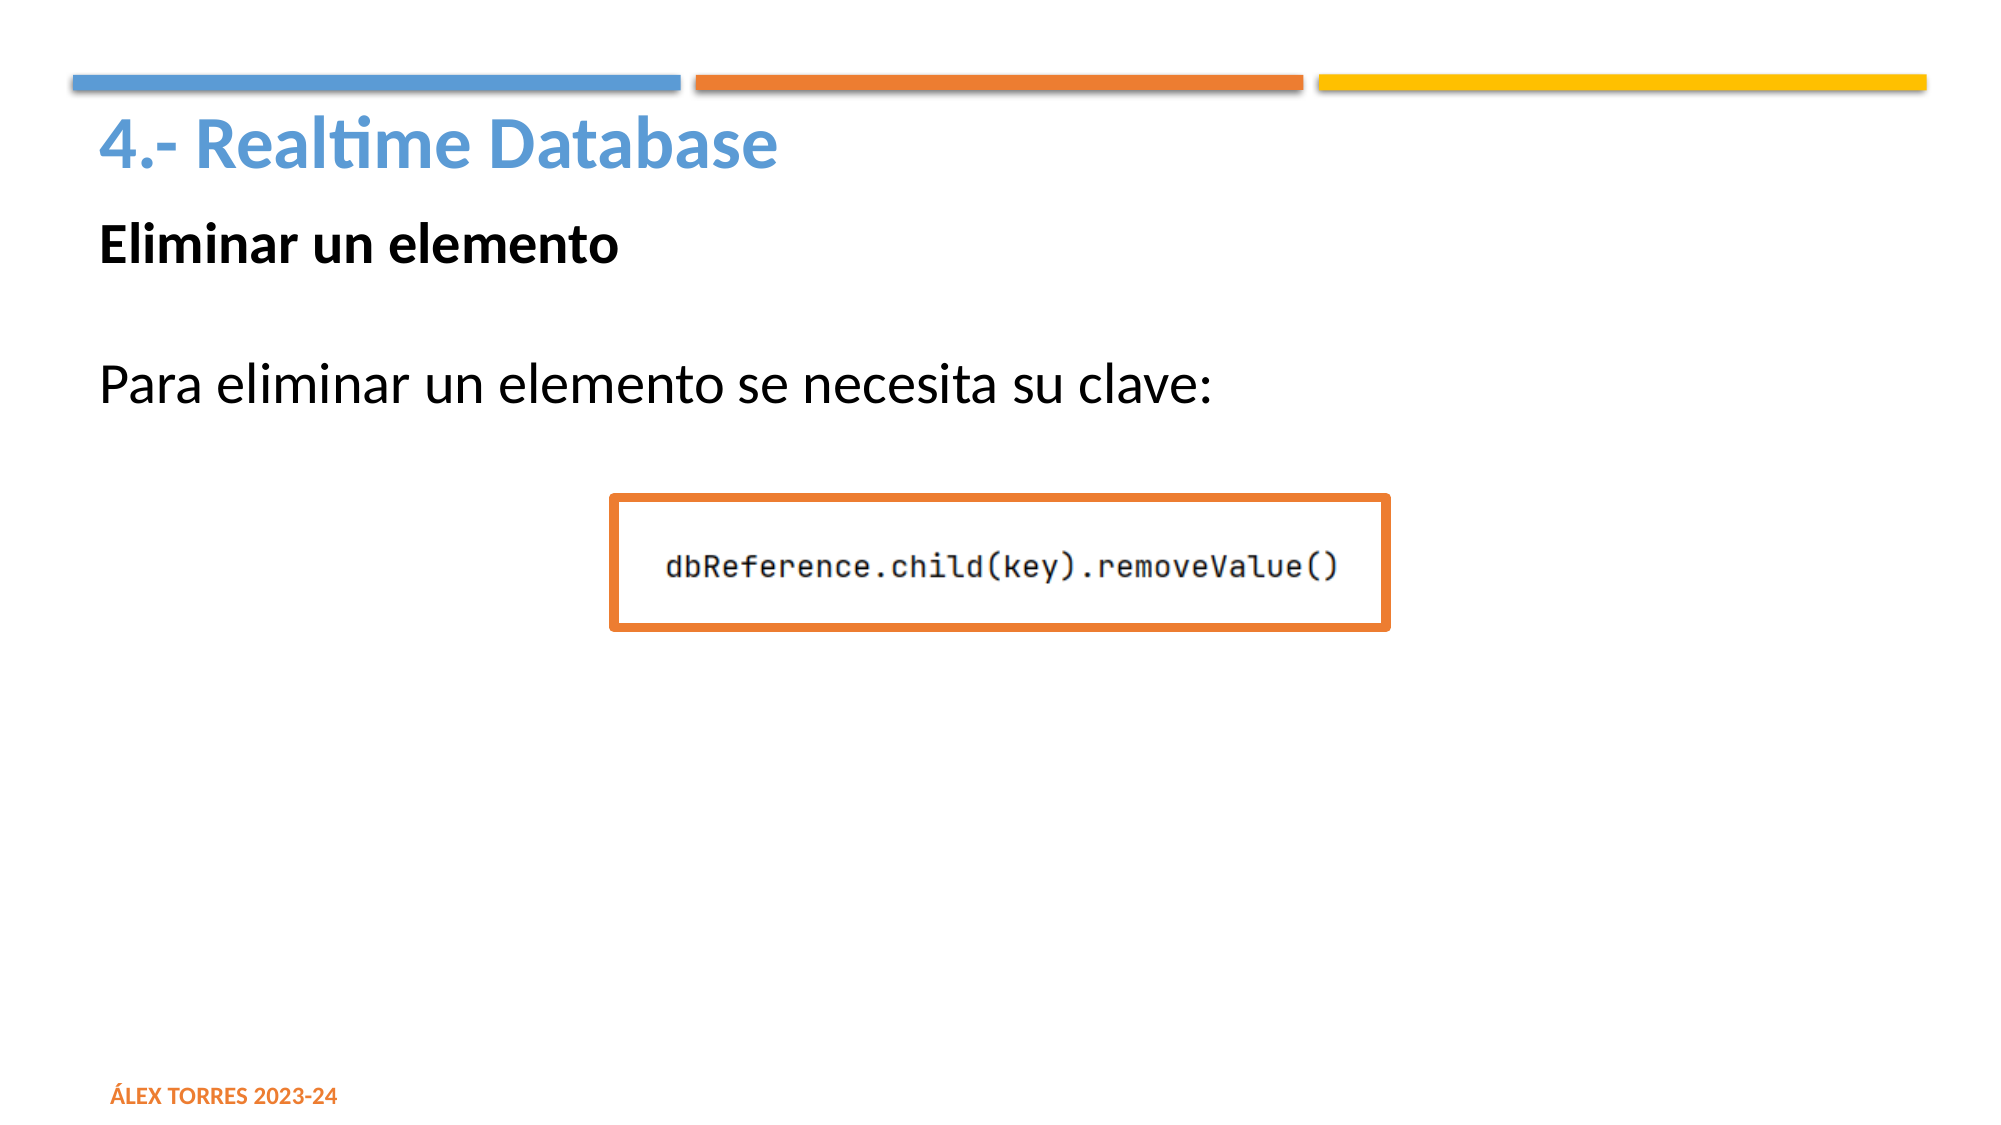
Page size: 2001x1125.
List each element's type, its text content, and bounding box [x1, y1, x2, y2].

text_box 4.- Realtime Database [85, 78, 1915, 188]
picture [618, 501, 1382, 624]
text_box Eliminar un elemento Para eliminar un elemento se necesita su clave: [85, 190, 1915, 1074]
